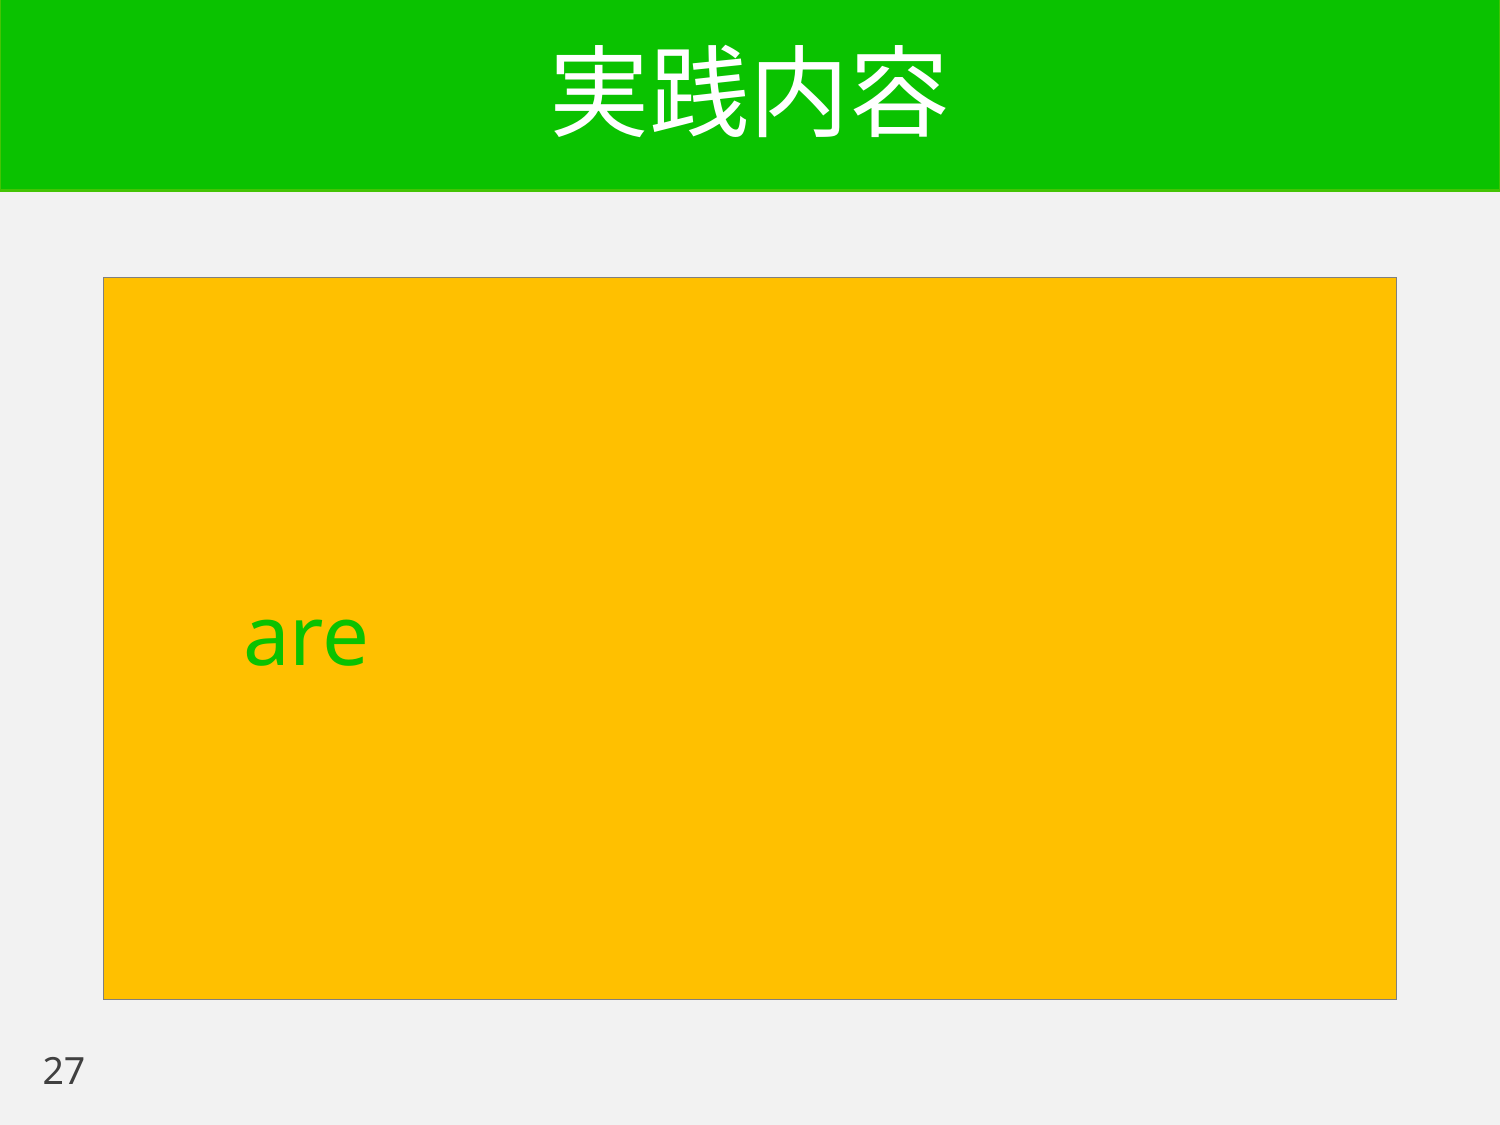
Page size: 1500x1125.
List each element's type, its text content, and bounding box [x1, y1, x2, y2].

slide_number 27 [27, 1042, 146, 1102]
title 実践内容 [0, 53, 1500, 140]
list are [103, 277, 1397, 1000]
